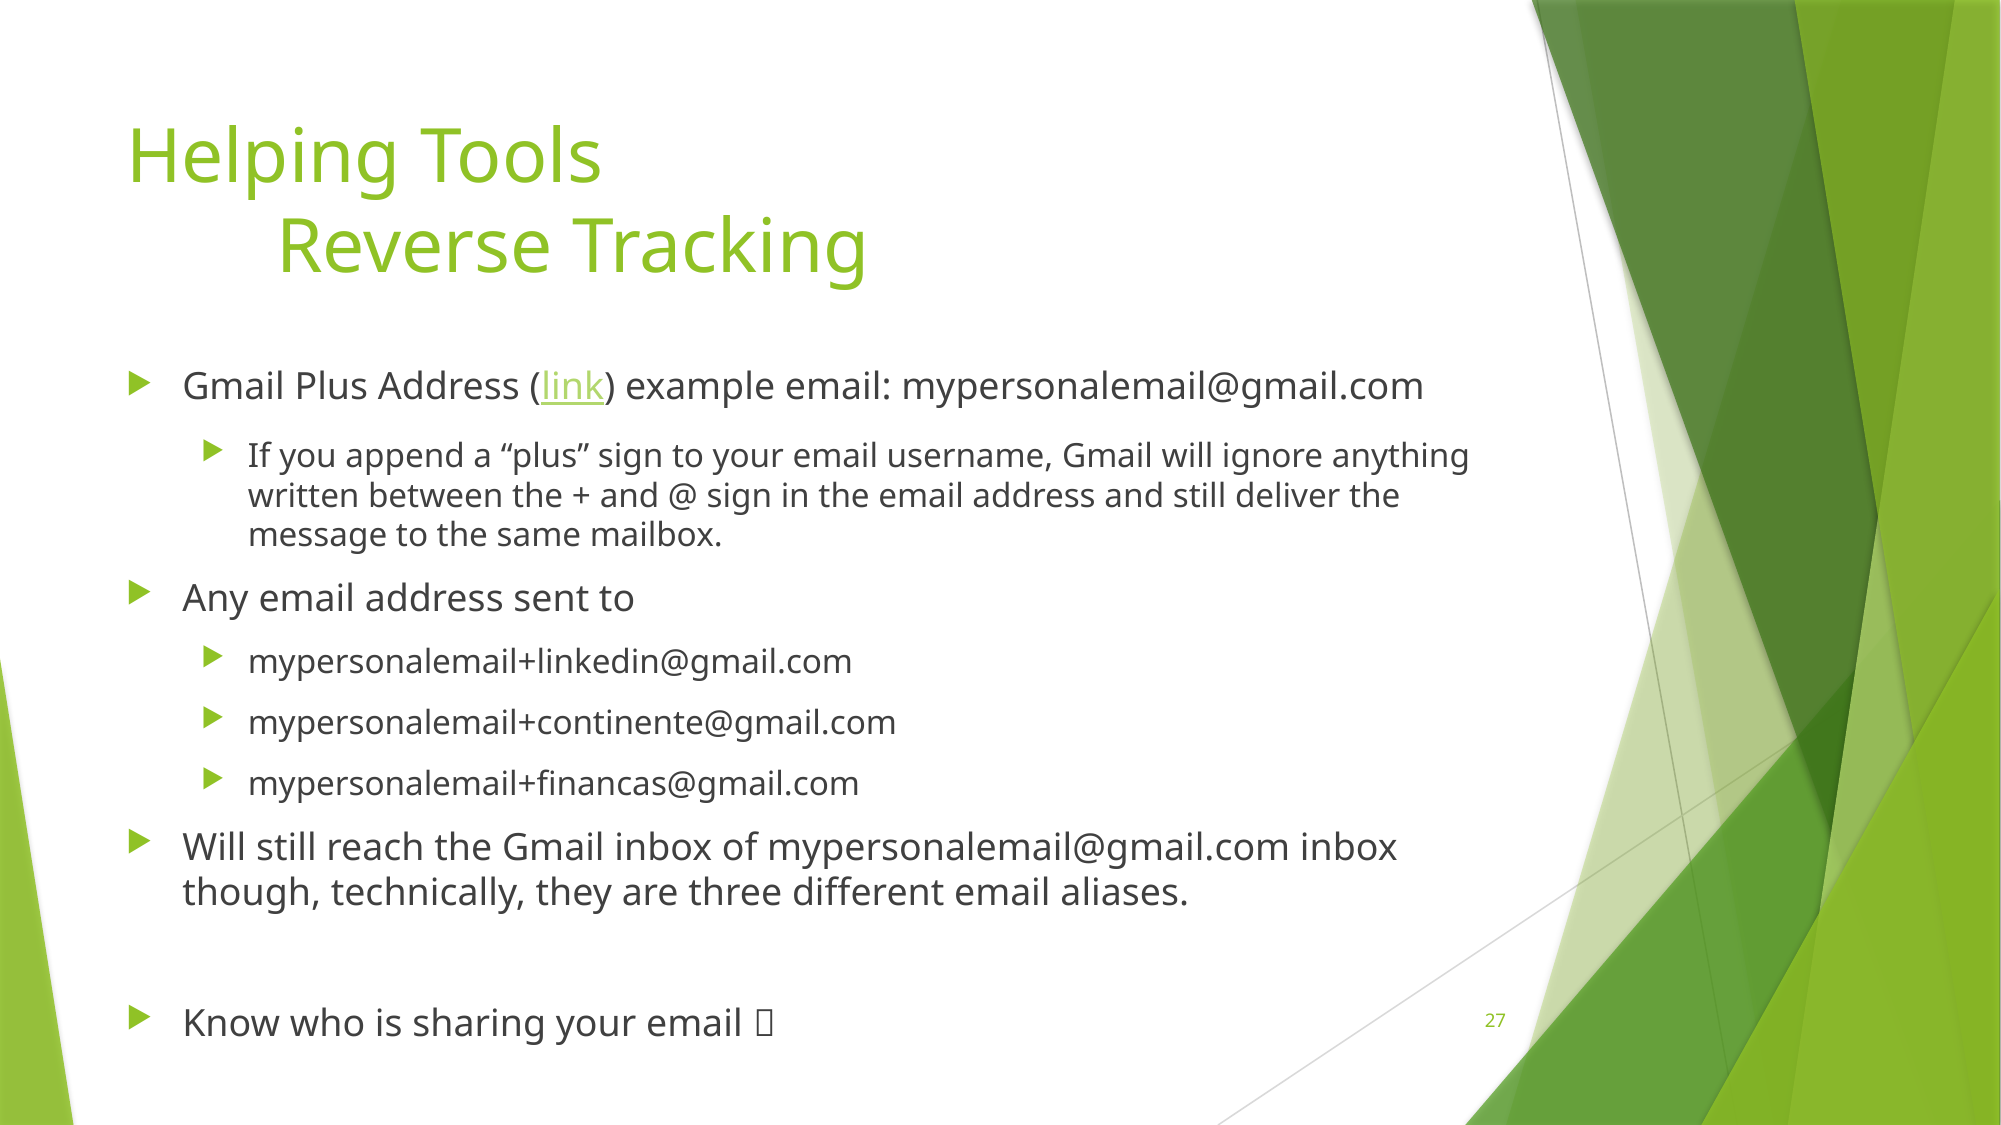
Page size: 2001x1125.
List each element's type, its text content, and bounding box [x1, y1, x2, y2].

slide_number 27 [1409, 991, 1522, 1051]
title Helping Tools Reverse Tracking [111, 99, 1522, 317]
list Gmail Plus Address (link) example email: mypersonalemail@gmail.com If you append a “plus” sign to your email username, Gmail will ignore anything written between the + and @ sign in the email address and still deliver the message to the same mailbox. Any email address sent to mypersonalemail+linkedin@gmail.com mypersonalemail+continente@gmail.com mypersonalemail+financas@gmail.com Will still reach the Gmail inbox of mypersonalemail@gmail.com inbox though, technically, they are three different email aliases. Know who is sharing your email  [111, 354, 1522, 992]
